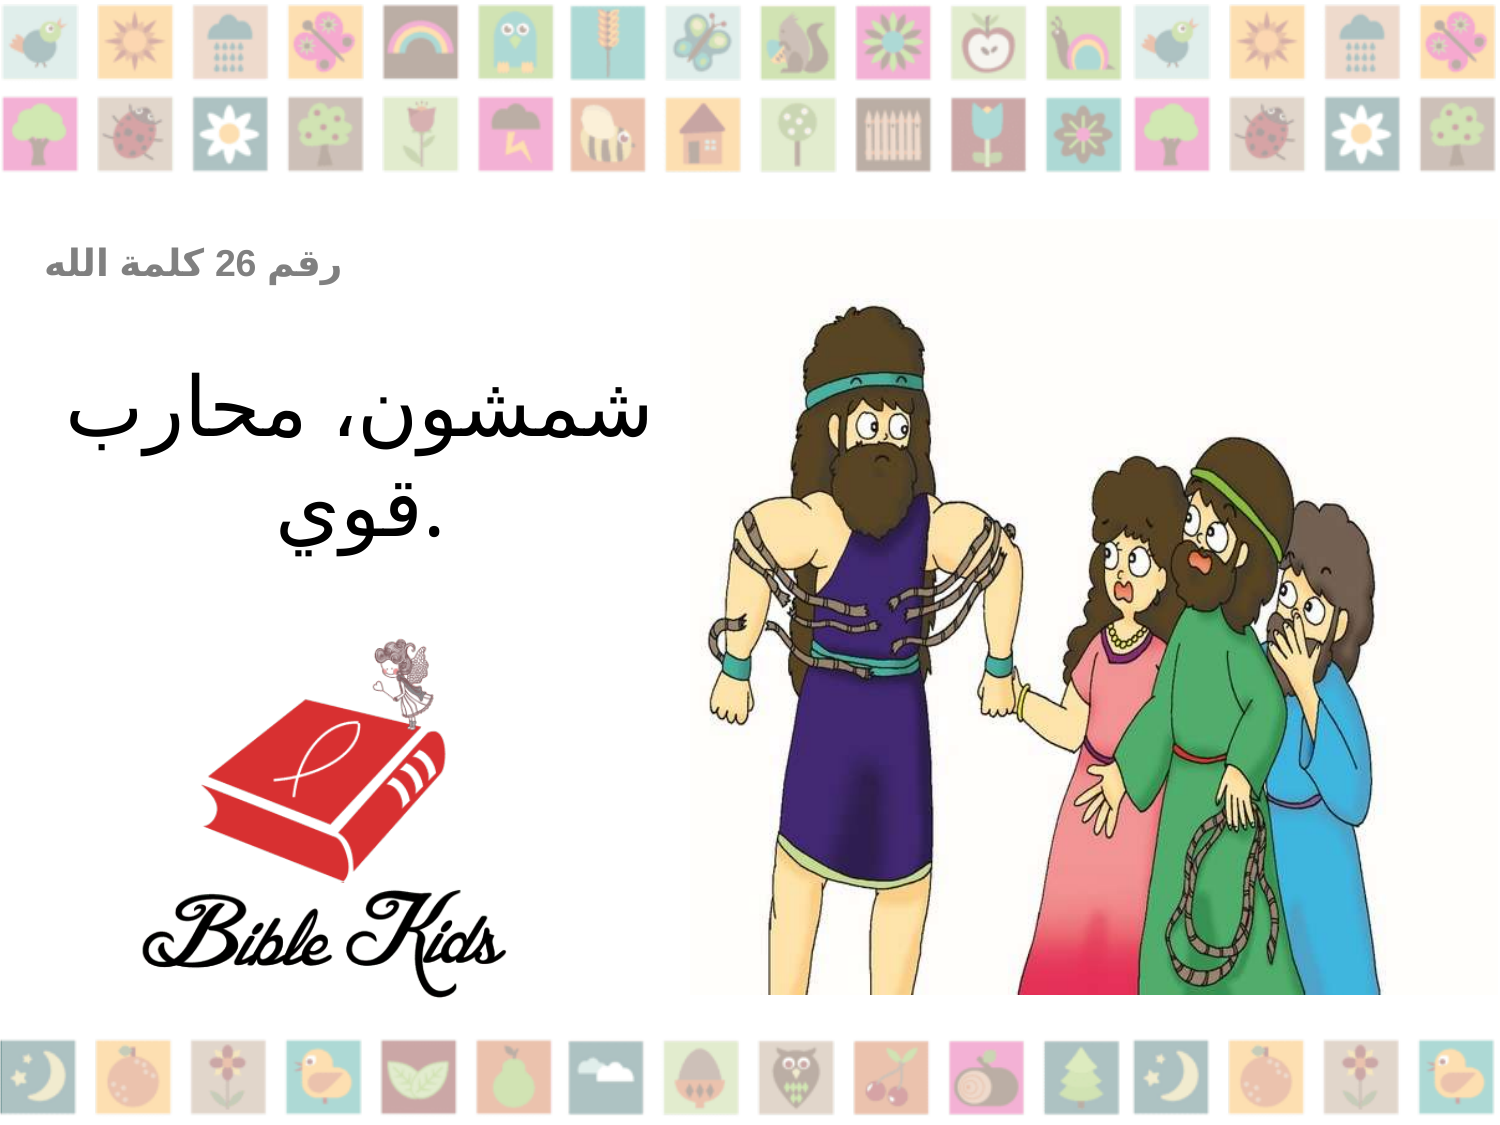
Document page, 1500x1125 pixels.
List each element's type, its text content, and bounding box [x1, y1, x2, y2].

text_box شمشون، محارب قوي. [29, 345, 685, 561]
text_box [0, 1028, 1500, 1118]
text_box رقم 26 كلمة الله [29, 231, 606, 292]
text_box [0, 3, 1500, 181]
picture [690, 219, 1498, 996]
picture [117, 600, 544, 1027]
